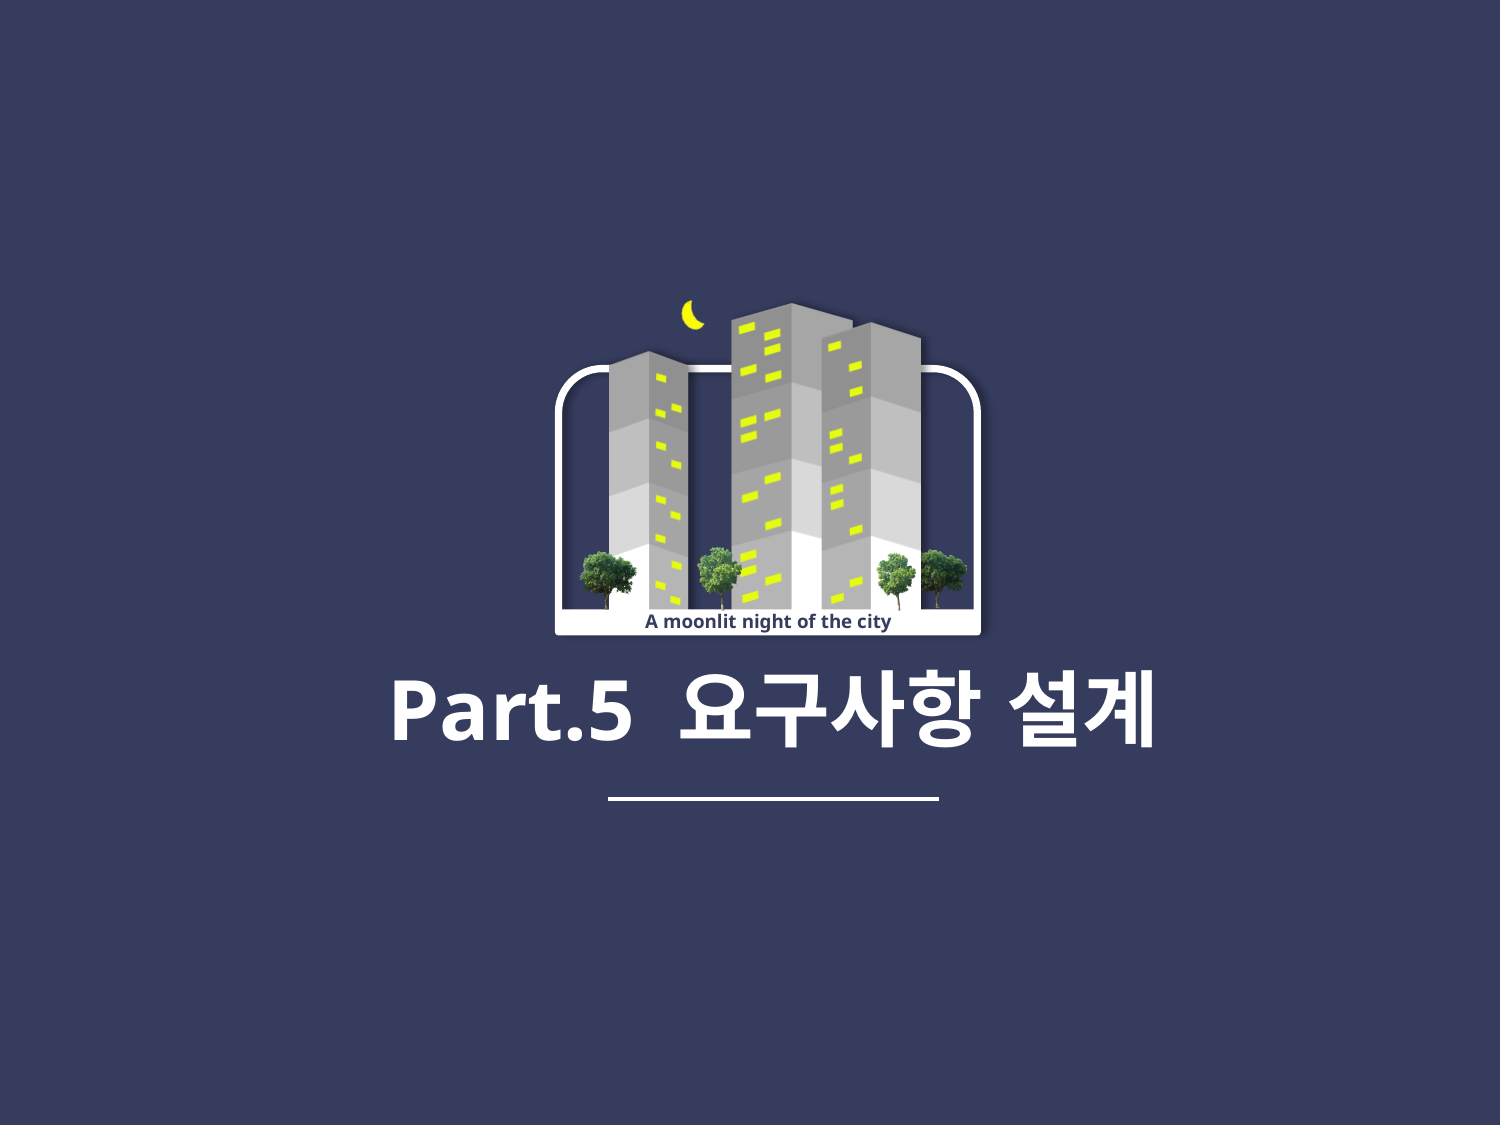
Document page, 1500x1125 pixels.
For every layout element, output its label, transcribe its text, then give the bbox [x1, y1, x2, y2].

text_box [556, 366, 604, 602]
text_box [933, 366, 980, 602]
picture [578, 295, 968, 620]
text_box A moonlit night of the city [513, 602, 1023, 640]
text_box Part.5 요구사항 설계 [242, 649, 1306, 765]
